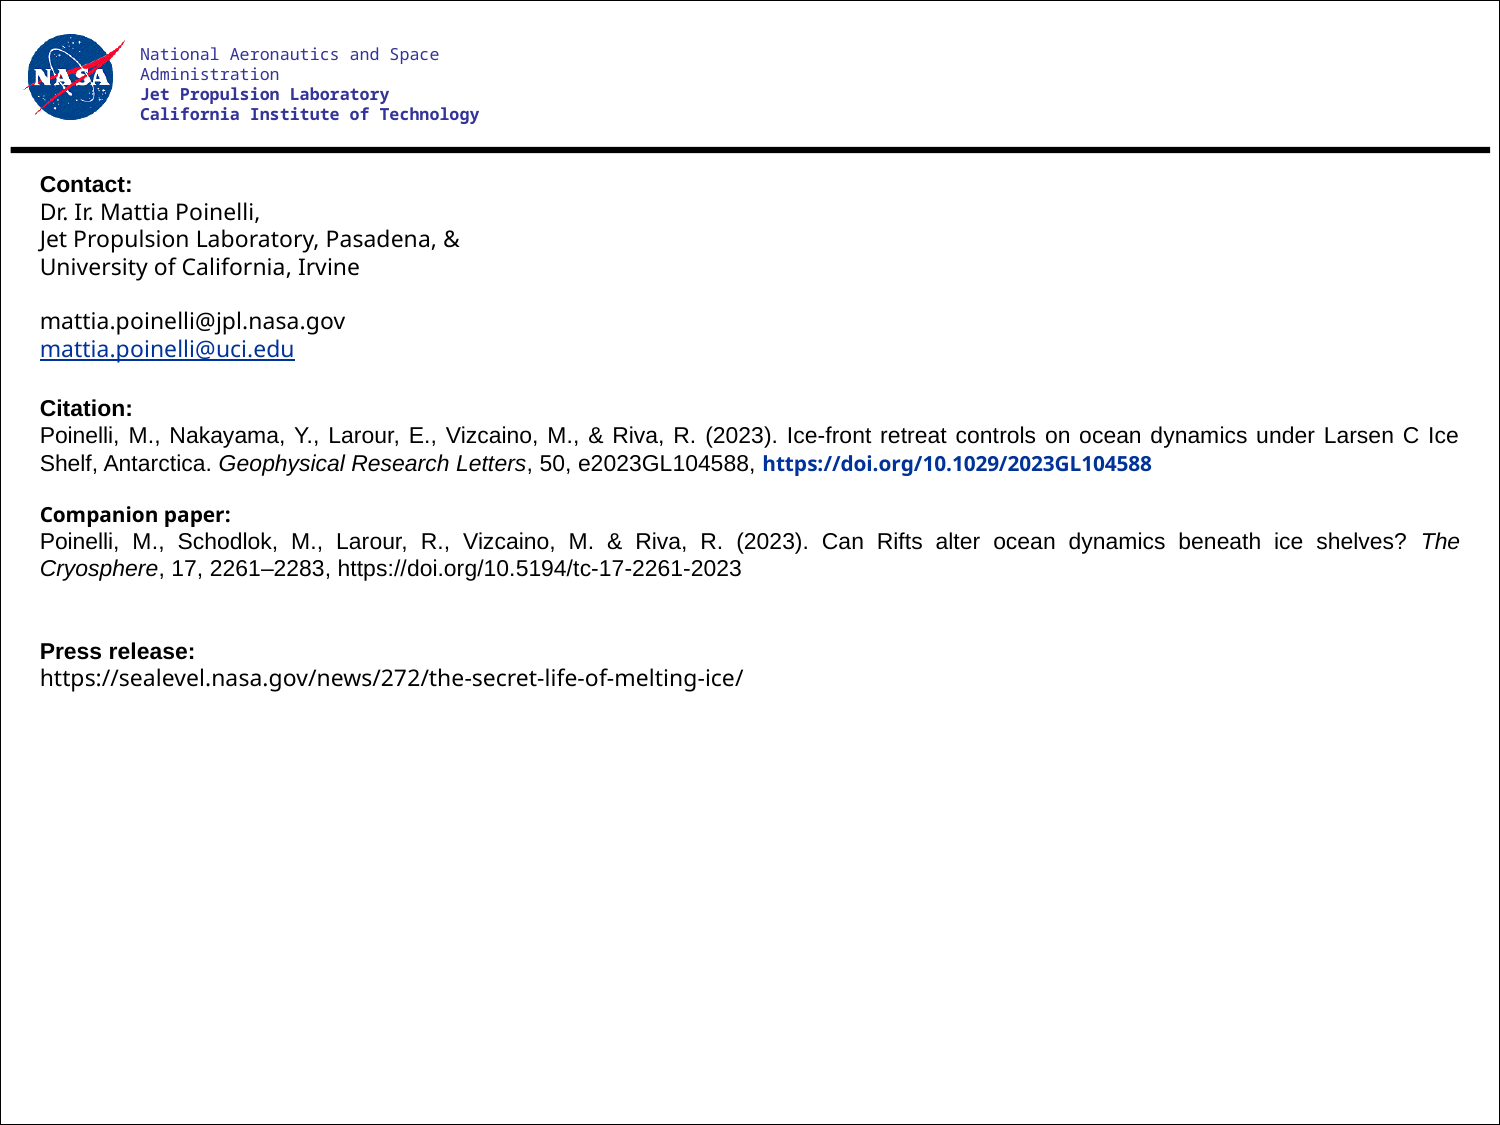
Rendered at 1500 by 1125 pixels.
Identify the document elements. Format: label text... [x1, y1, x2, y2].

text_box Contact: Dr. Ir. Mattia Poinelli, Jet Propulsion Laboratory, Pasadena, & University of California, Irvine mattia.poinelli@jpl.nasa.gov mattia.poinelli@uci.edu Citation: Poinelli, M., Nakayama, Y., Larour, E., Vizcaino, M., & Riva, R. (2023). Ice-front retreat controls on ocean dynamics under Larsen C Ice Shelf, Antarctica. Geophysical Research Letters, 50, e2023GL104588, https://doi.org/10.1029/2023GL104588 Companion paper: Poinelli, M., Schodlok, M., Larour, R., Vizcaino, M. & Riva, R. (2023). Can Rifts alter ocean dynamics beneath ice shelves? The Cryosphere, 17, 2261–2283, https://doi.org/10.5194/tc-17-2261-2023 Press release: https://sealevel.nasa.gov/news/272/the-secret-life-of-melting-ice/ [24, 162, 1475, 699]
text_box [12, 20, 135, 130]
text_box National Aeronautics and Space Administration Jet Propulsion Laboratory California Institute of Technology [139, 36, 507, 132]
